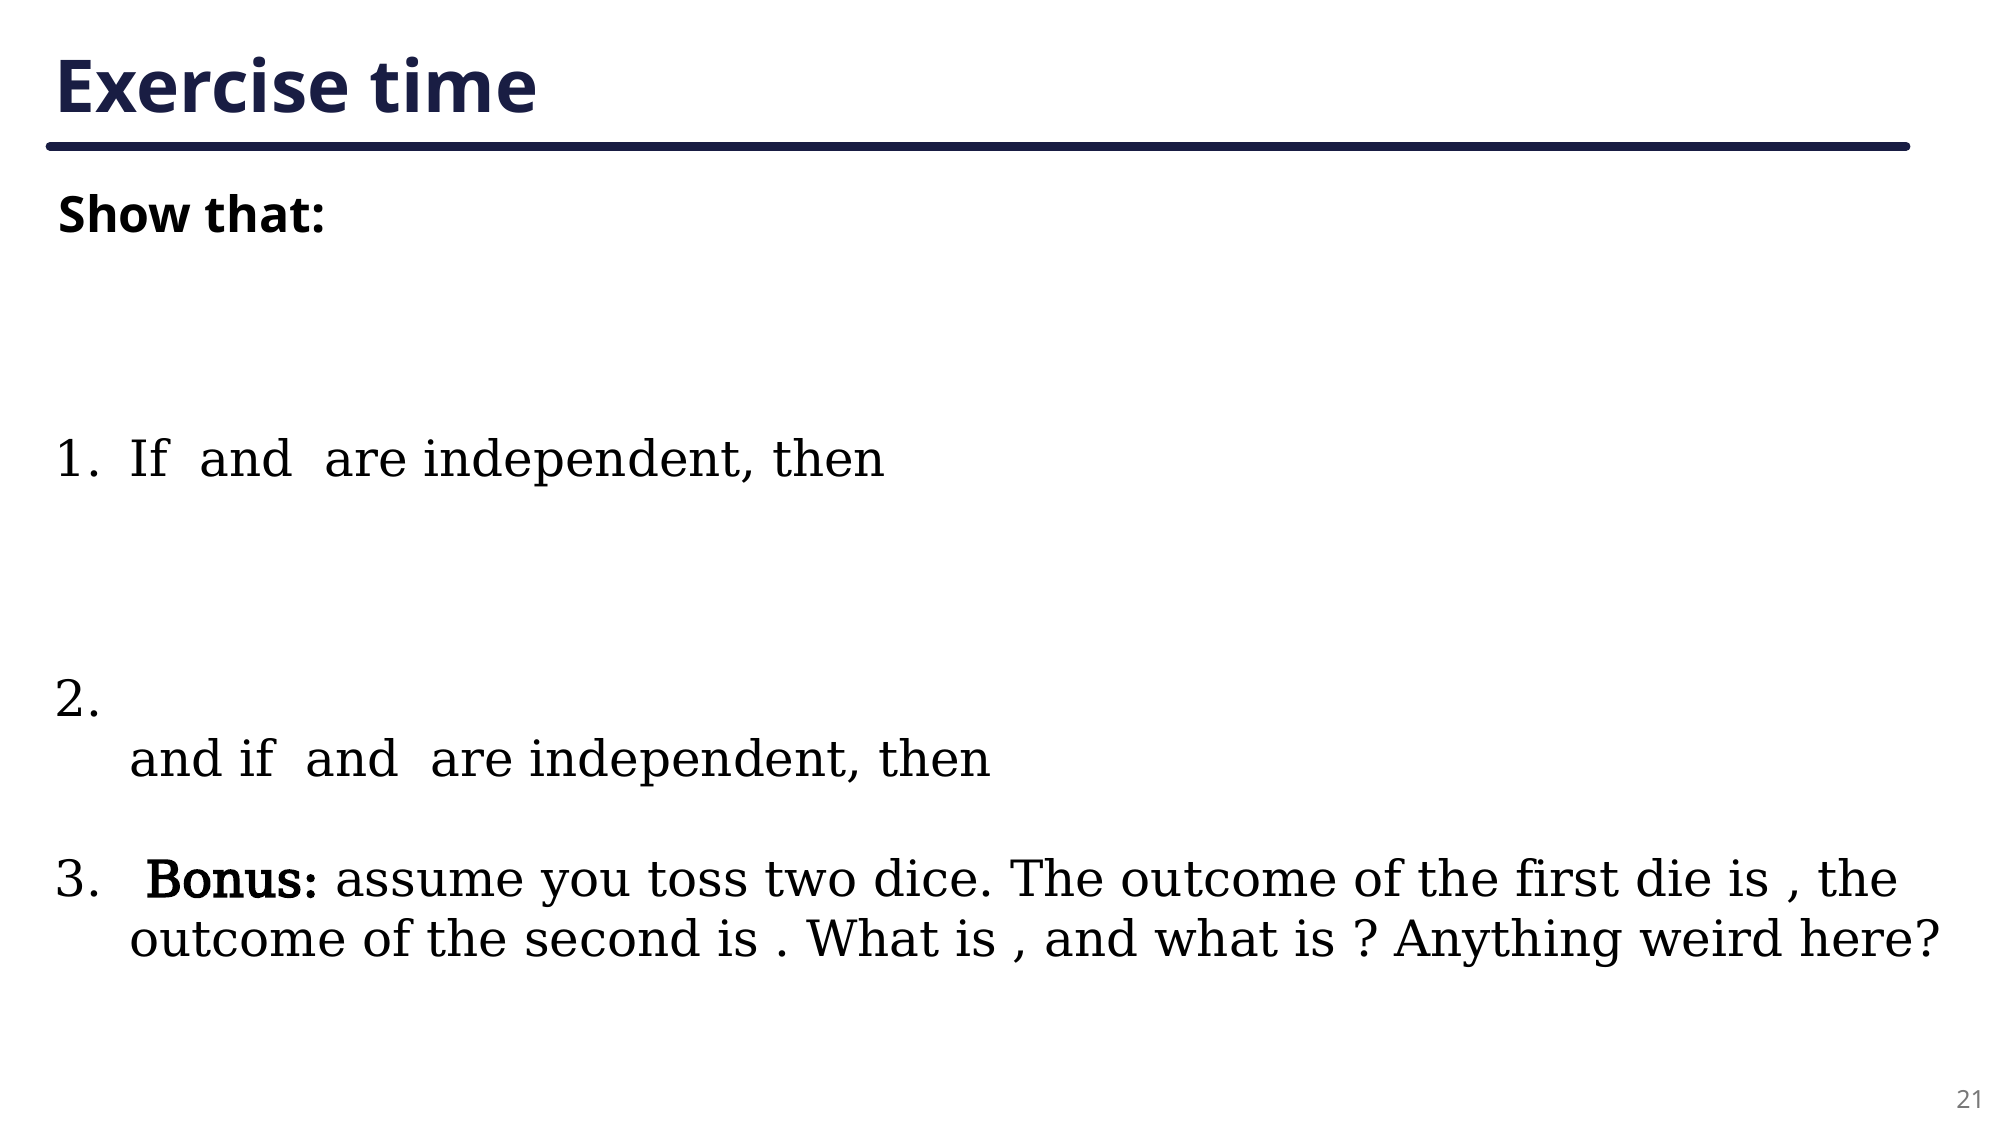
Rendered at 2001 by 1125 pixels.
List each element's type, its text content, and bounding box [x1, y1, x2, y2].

text_box Show that: [43, 175, 1965, 251]
title Exercise time [39, 0, 1896, 198]
slide_number 21 [1550, 1070, 2000, 1125]
